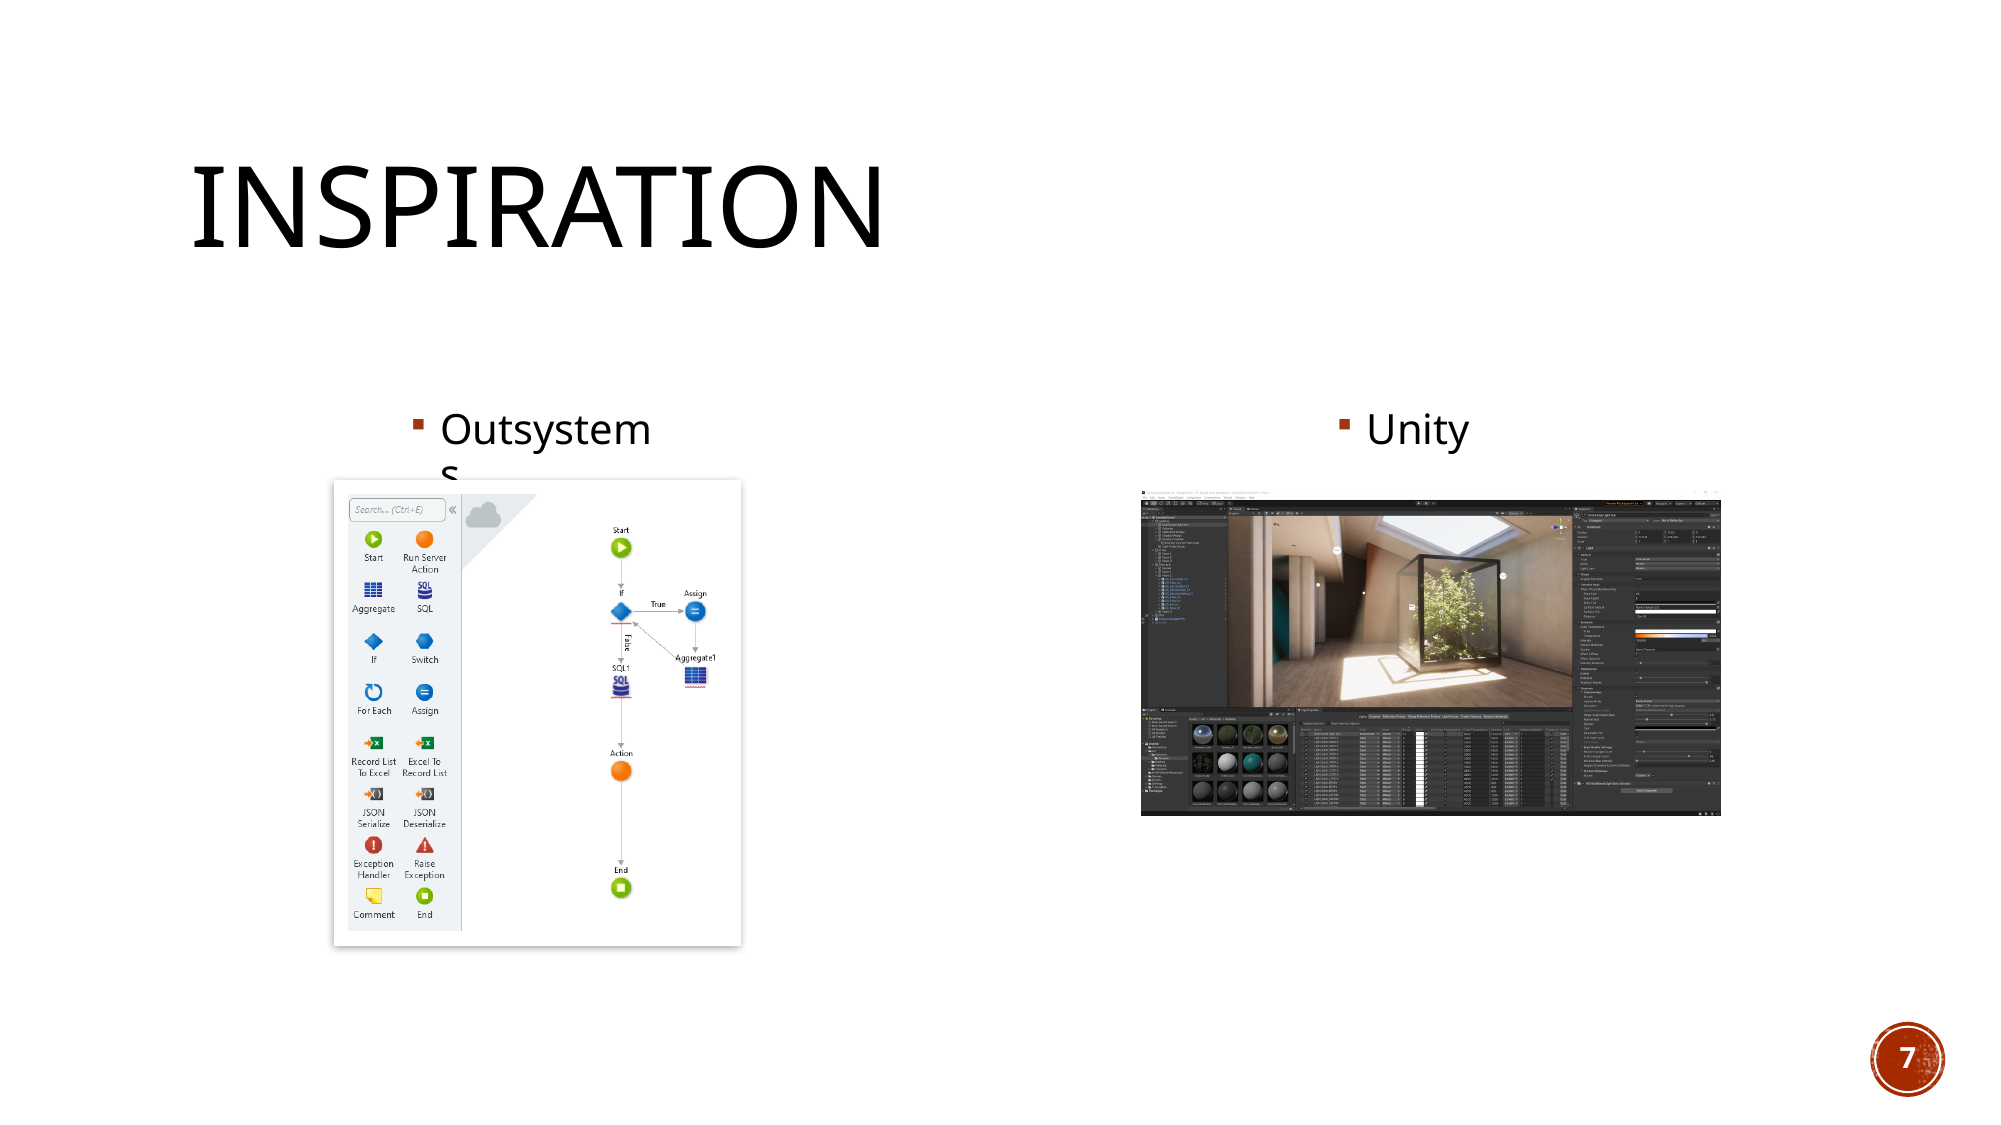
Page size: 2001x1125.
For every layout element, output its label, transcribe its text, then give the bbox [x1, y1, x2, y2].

title Inspiration [175, 79, 1826, 344]
picture [348, 494, 726, 931]
picture [1141, 490, 1721, 816]
text_box Unity [1316, 401, 1485, 473]
list Outsystems [395, 401, 679, 472]
slide_number 7 [1855, 1028, 1961, 1089]
